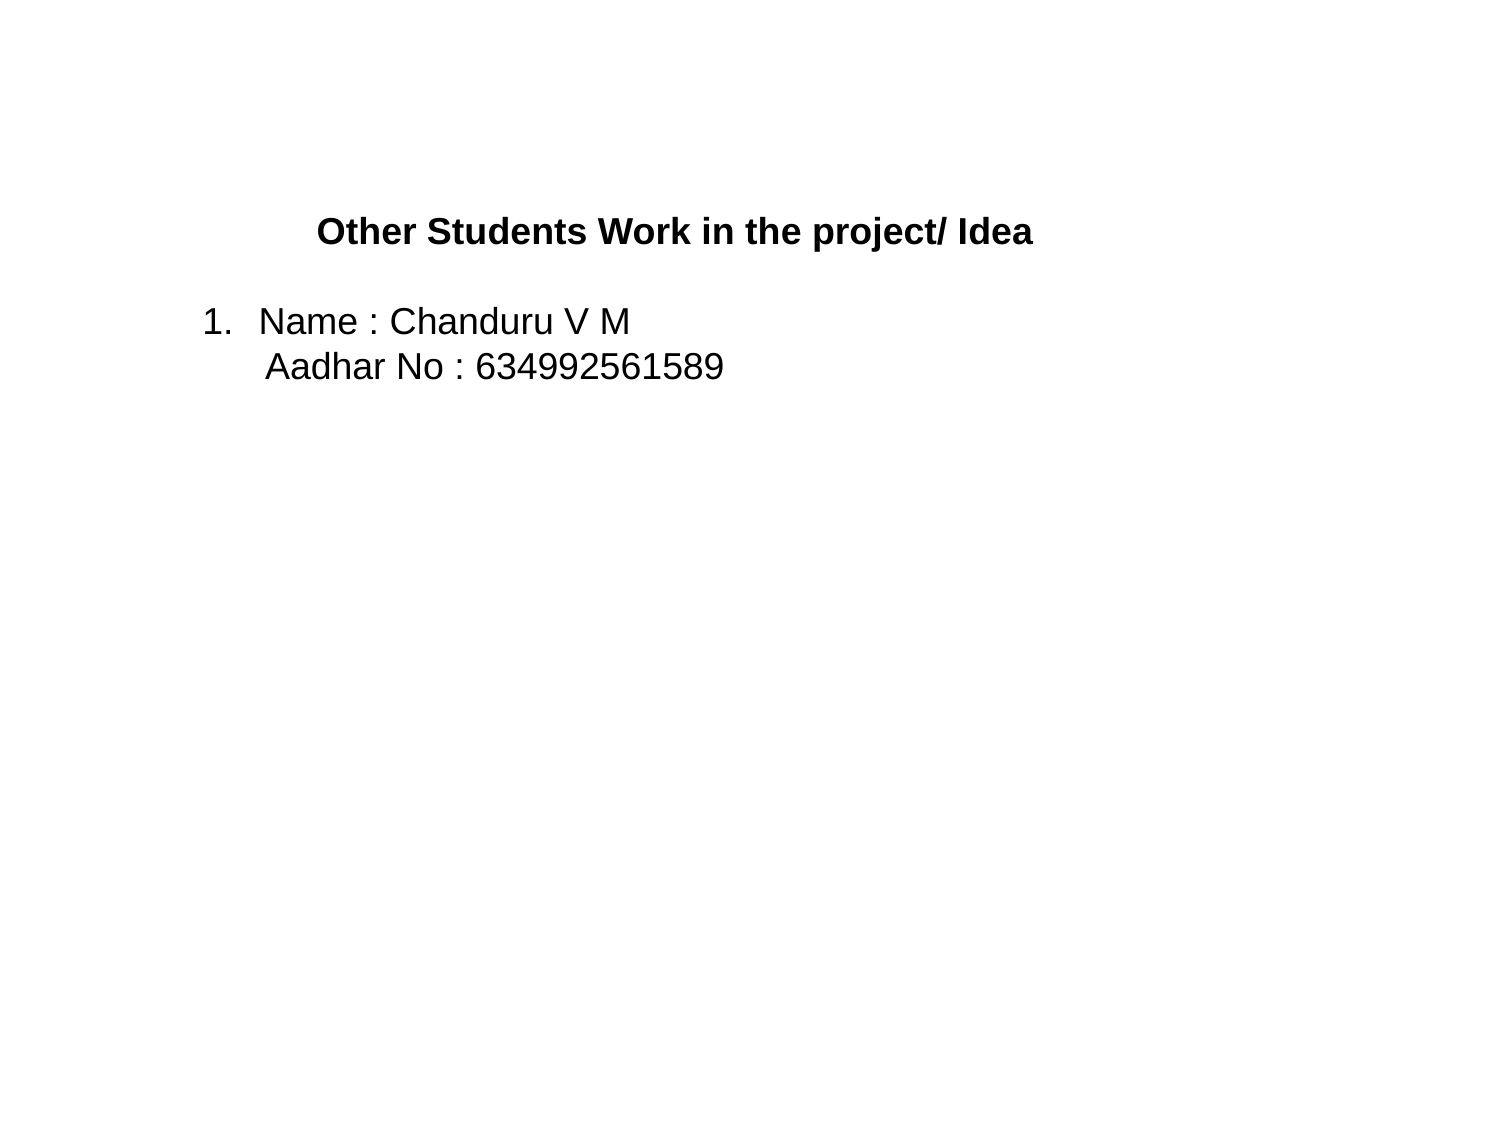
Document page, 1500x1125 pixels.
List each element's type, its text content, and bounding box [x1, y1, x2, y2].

text_box Other Students Work in the project/ Idea Name : Chanduru V M Aadhar No : 634992561589 [187, 199, 1163, 440]
